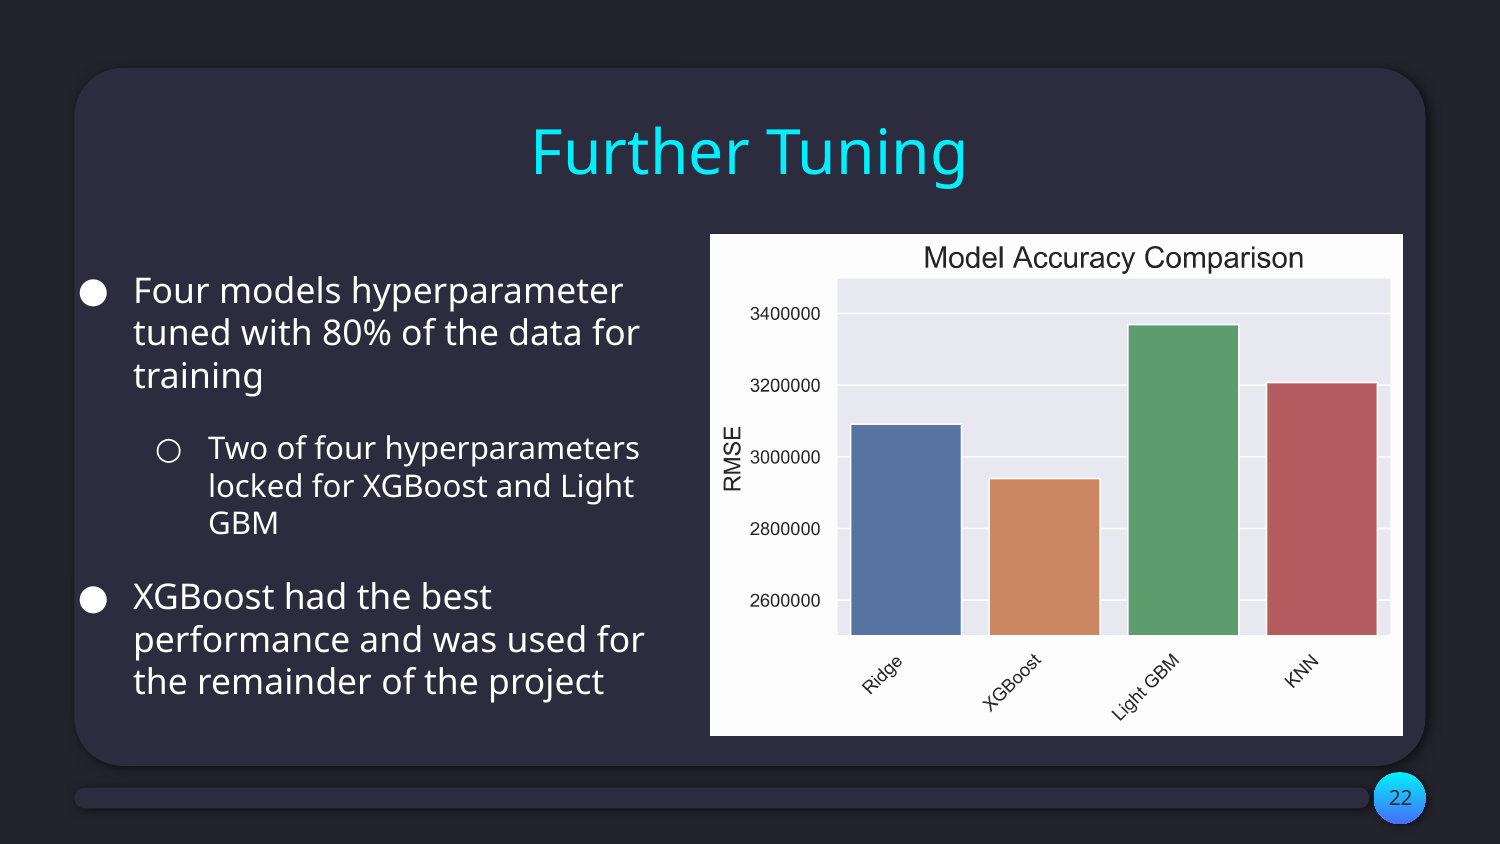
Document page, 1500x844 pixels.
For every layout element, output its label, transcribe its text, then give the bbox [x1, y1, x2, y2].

title Further Tuning [130, 97, 1370, 192]
picture [710, 233, 1403, 737]
list Four models hyperparameter tuned with 80% of the data for training Two of four hyperparameters locked for XGBoost and Light GBM XGBoost had the best performance and was used for the remainder of the project [43, 252, 700, 718]
